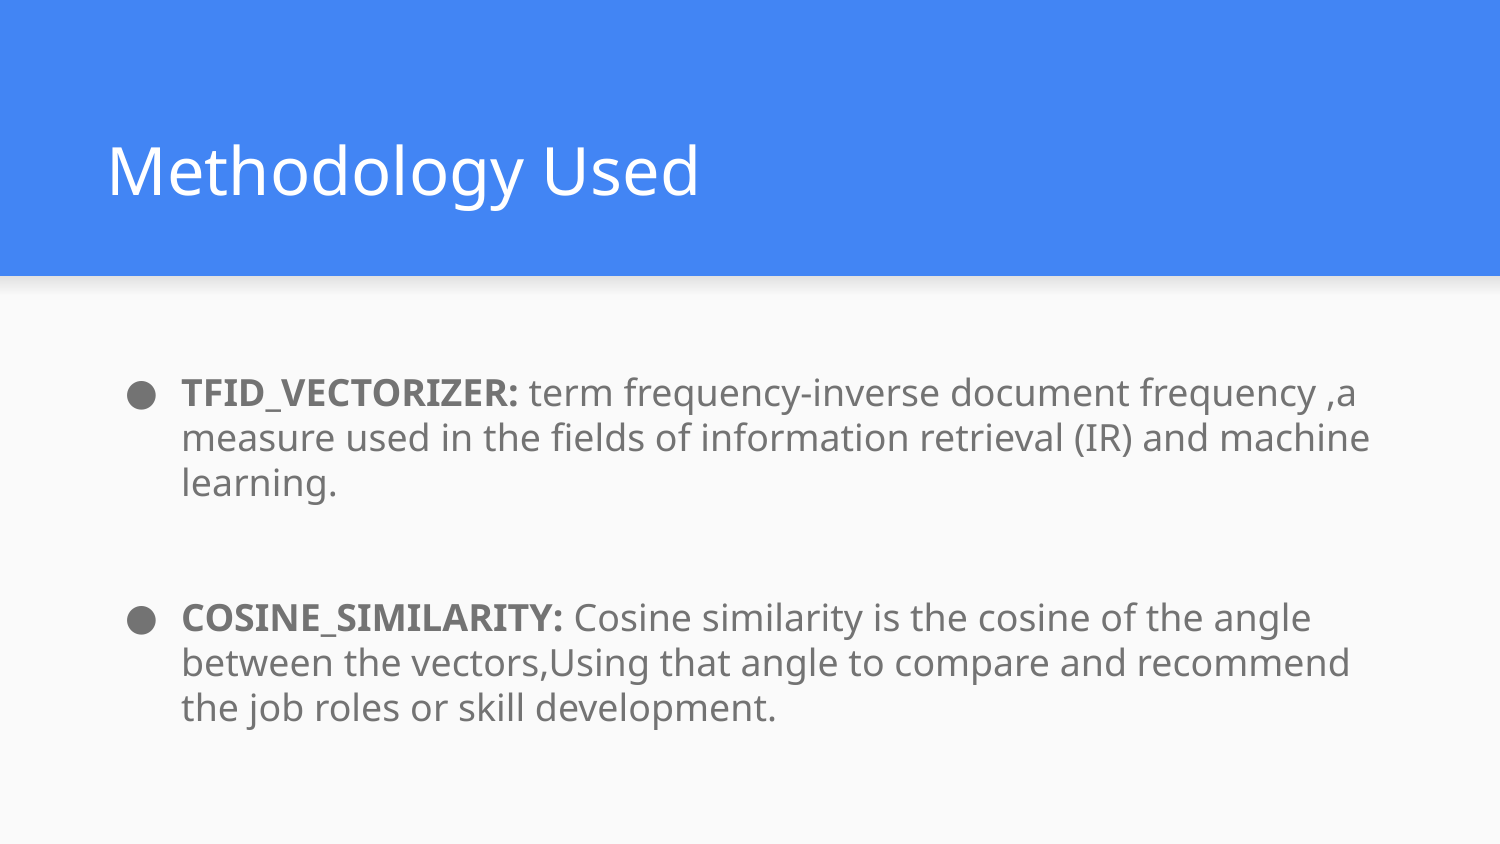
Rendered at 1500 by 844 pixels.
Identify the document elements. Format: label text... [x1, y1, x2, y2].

title Methodology Used [91, 185, 1441, 312]
text_box TFID_VECTORIZER: term frequency-inverse document frequency ,a measure used in the fields of information retrieval (IR) and machine learning. COSINE_SIMILARITY: Cosine similarity is the cosine of the angle between the vectors,Using that angle to compare and recommend the job roles or skill development. [91, 353, 1409, 744]
